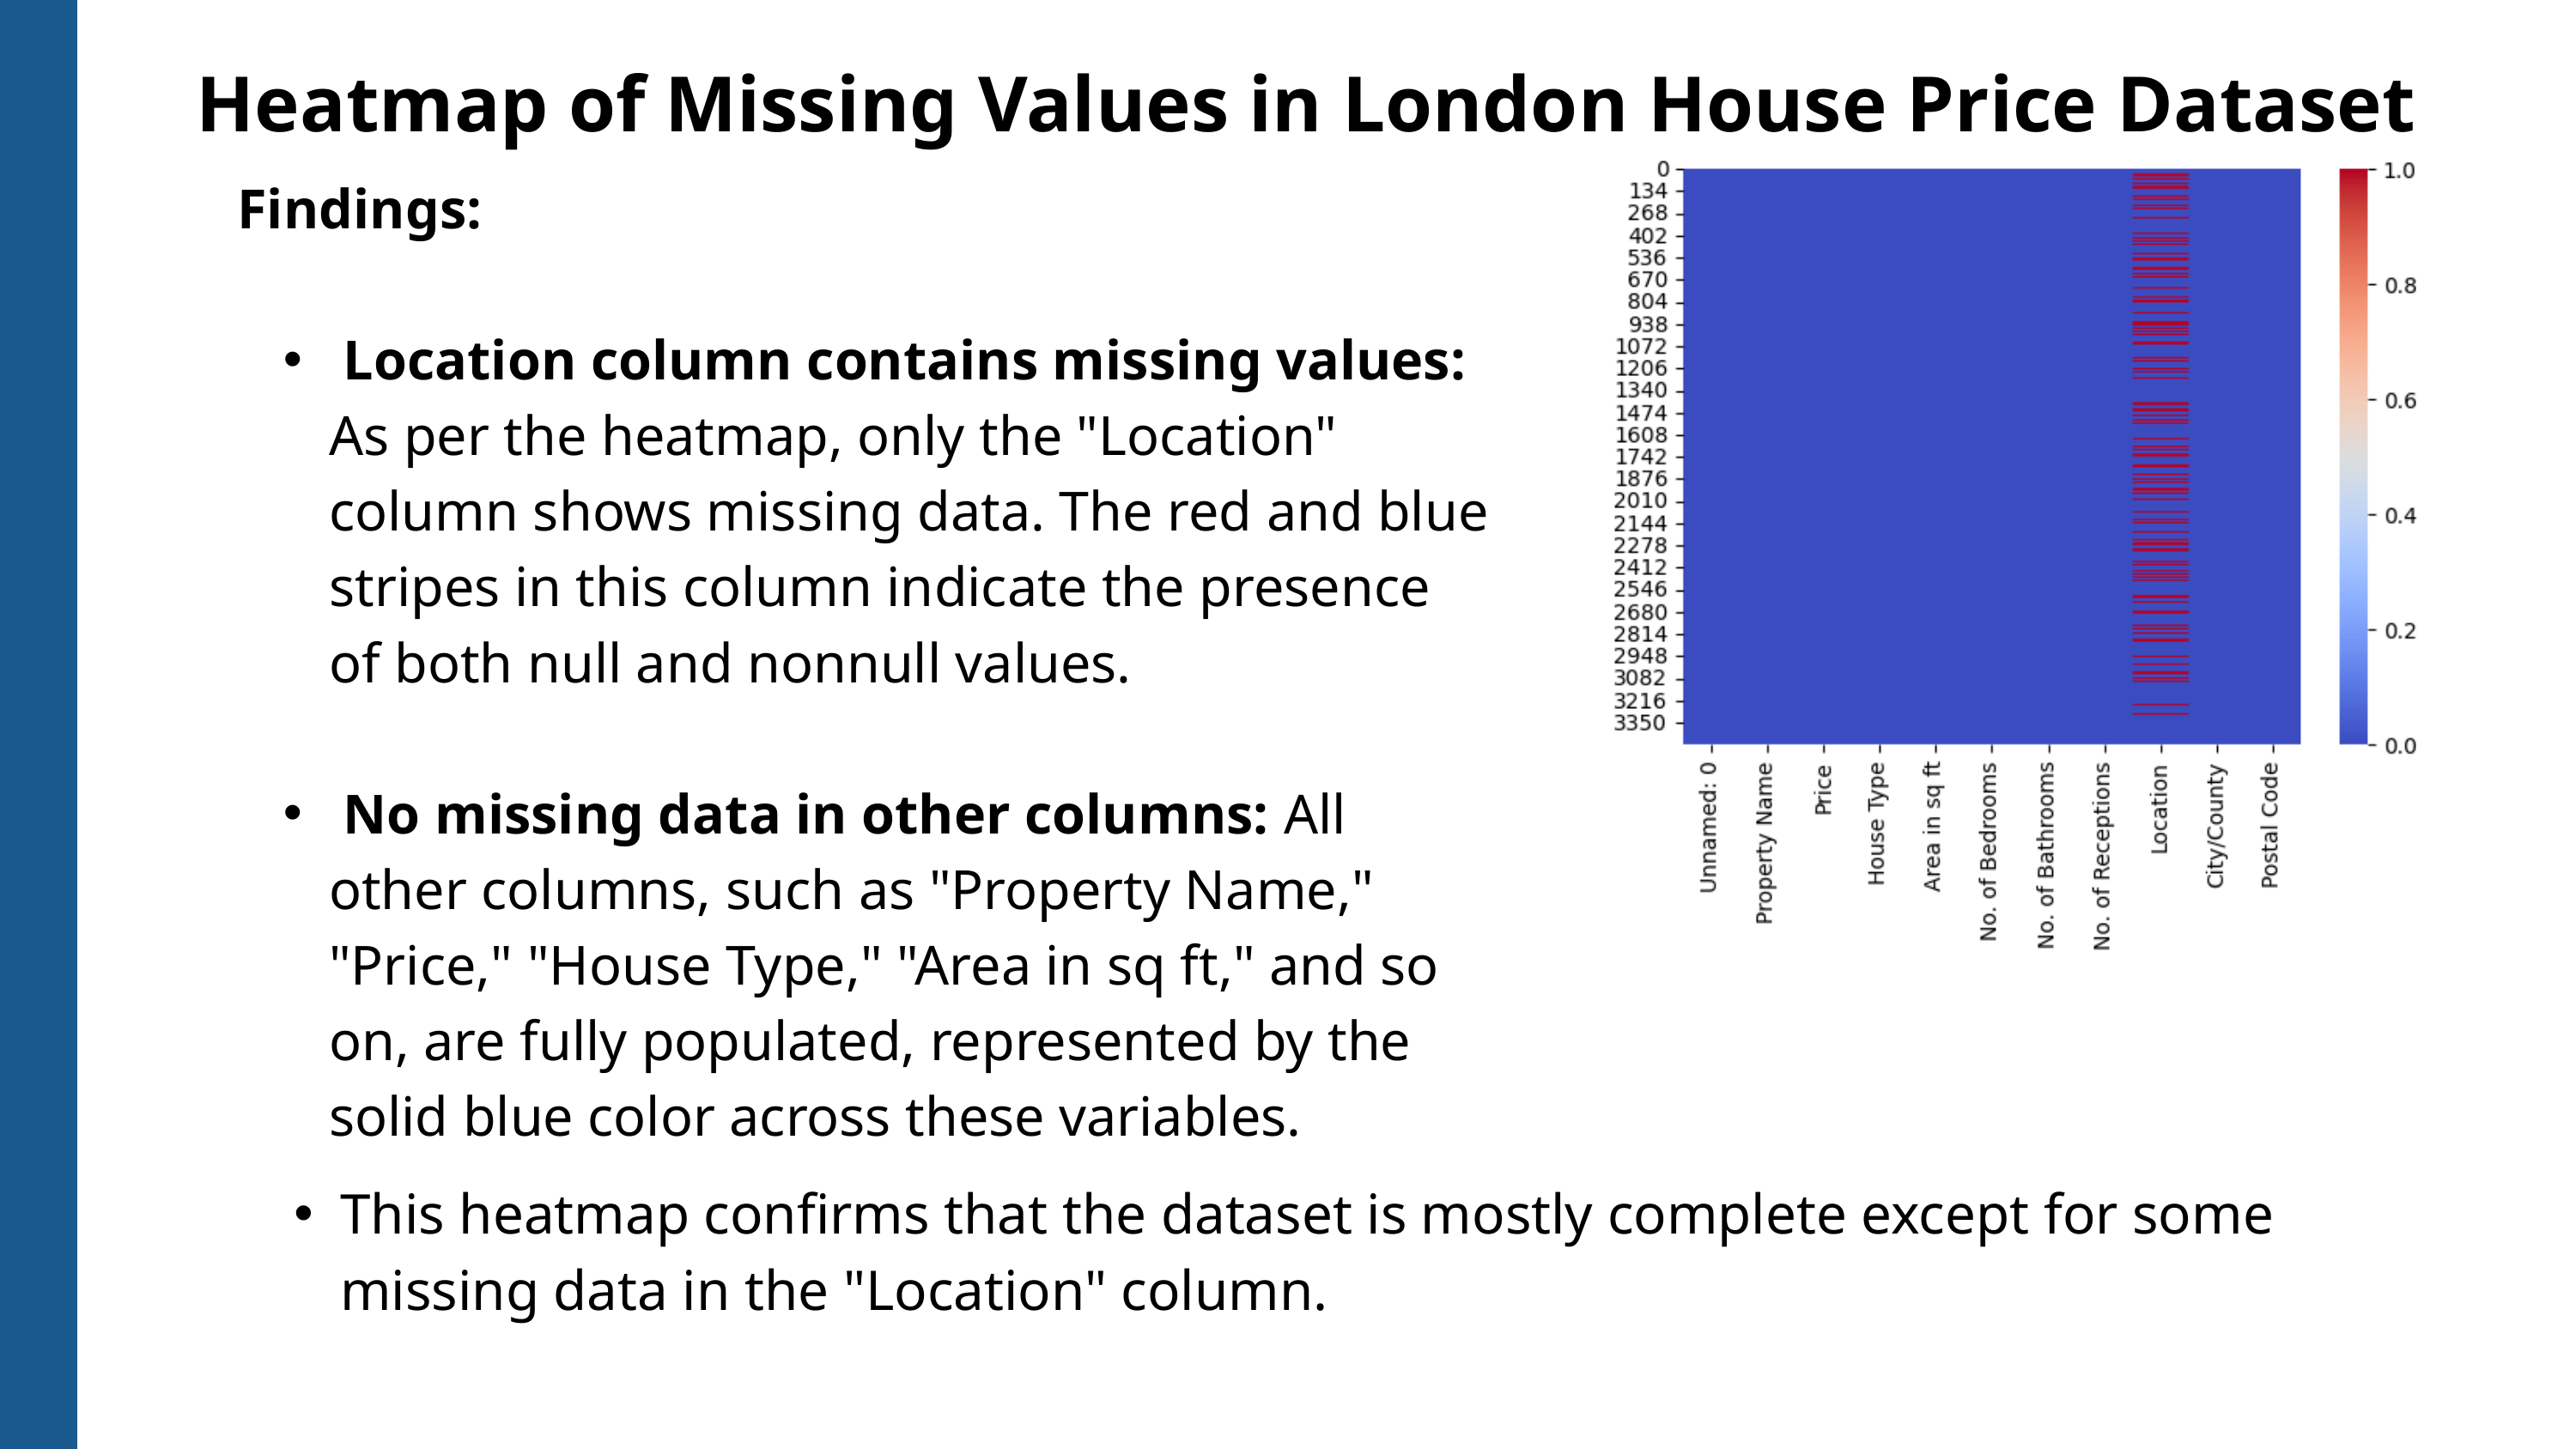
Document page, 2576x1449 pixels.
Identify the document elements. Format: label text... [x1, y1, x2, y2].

text_box This heatmap confirms that the dataset is mostly complete except for some missing data in the "Location" column. [247, 1168, 2432, 1322]
text_box Heatmap of Missing Values in London House Price Dataset [183, 39, 2432, 151]
text_box [1598, 151, 2432, 964]
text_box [0, 0, 78, 1449]
text_box Findings: Location column contains missing values: As per the heatmap, only the "Location" column shows missing data. The red and blue stripes in this column indicate the presence of both null and nonnull values. No missing data in other columns: All other columns, such as "Property Name," "Price," "House Type," "Area in sq ft," and so on, are fully populated, represented by the solid blue color across these variables. [237, 164, 1493, 1298]
